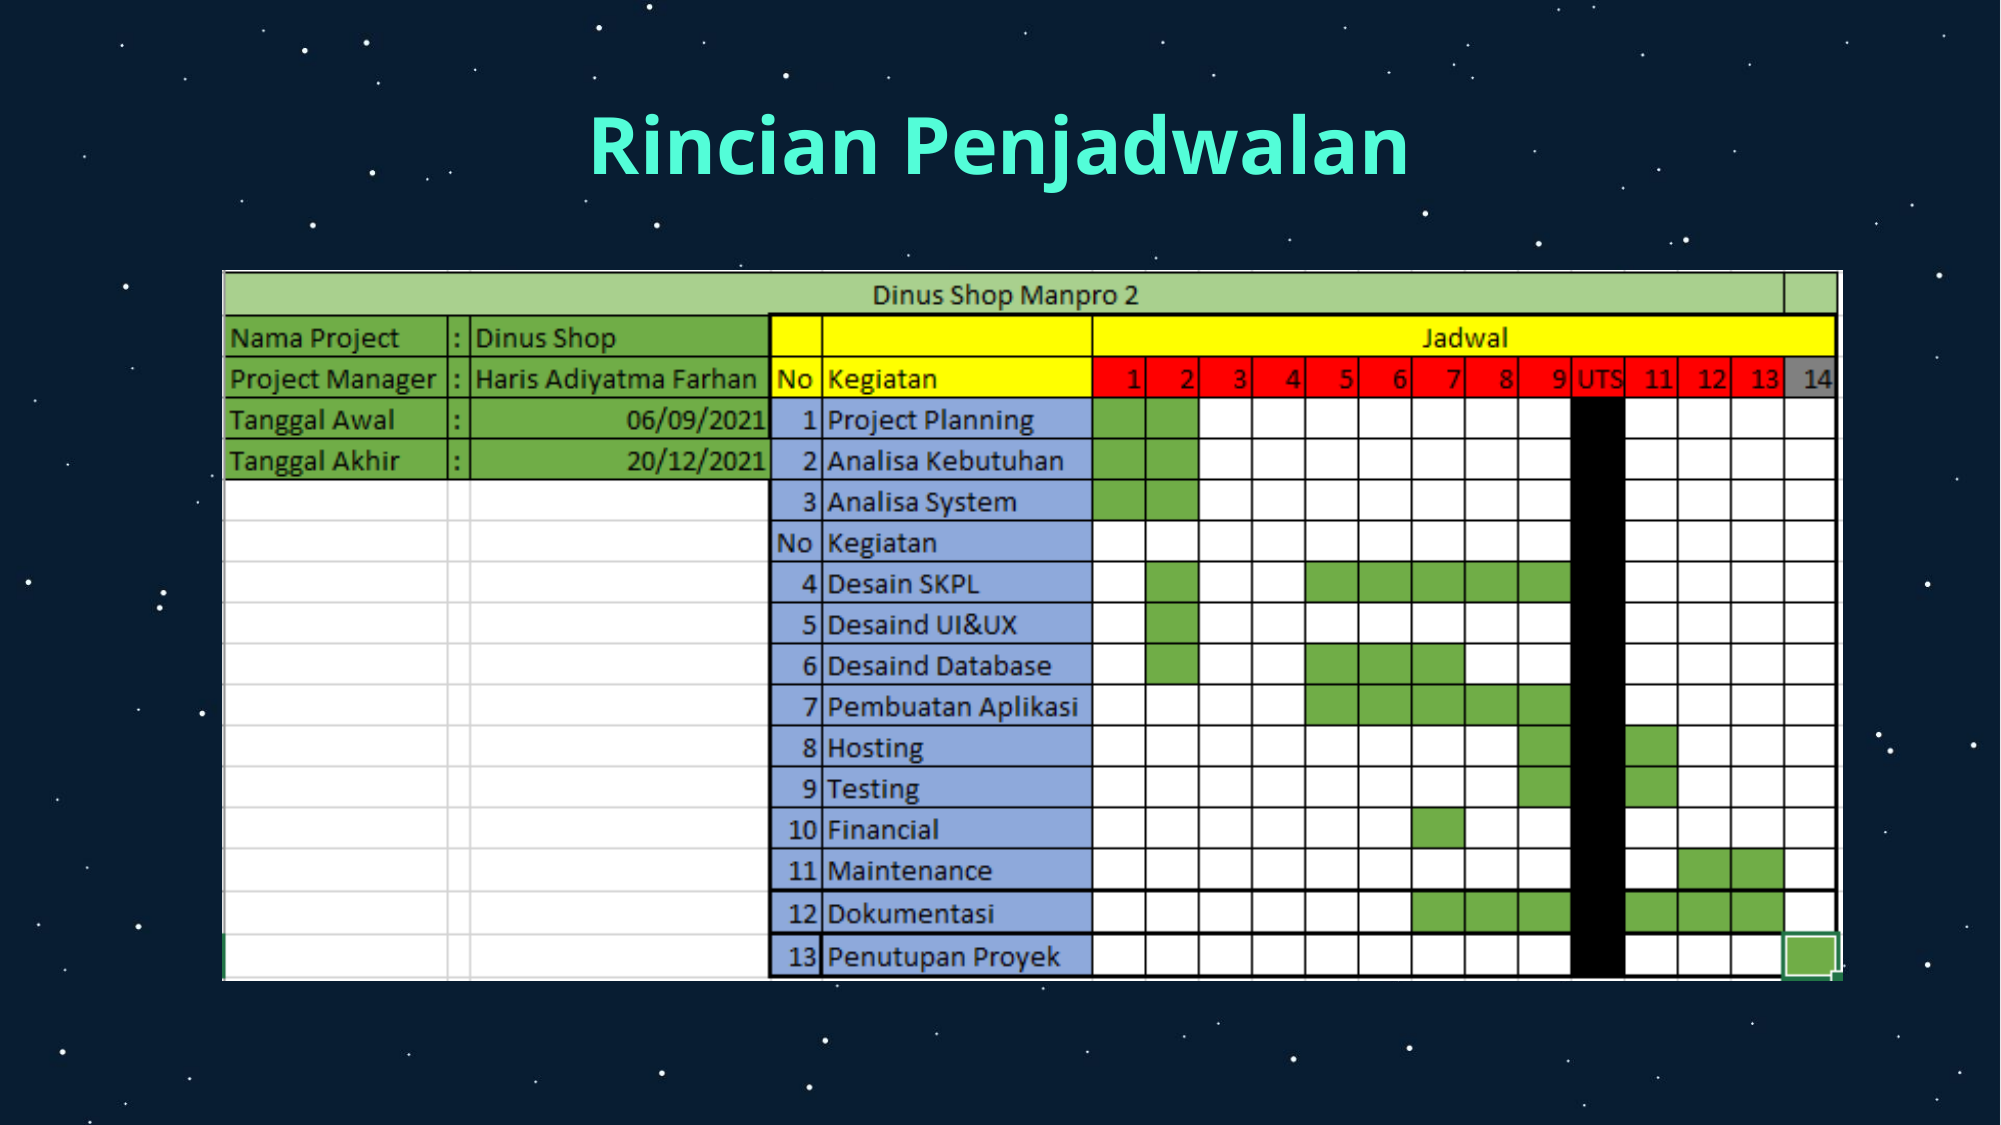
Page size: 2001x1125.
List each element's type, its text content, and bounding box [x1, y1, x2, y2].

picture [0, 0, 2001, 1125]
title Rincian Penjadwalan [157, 80, 1843, 206]
